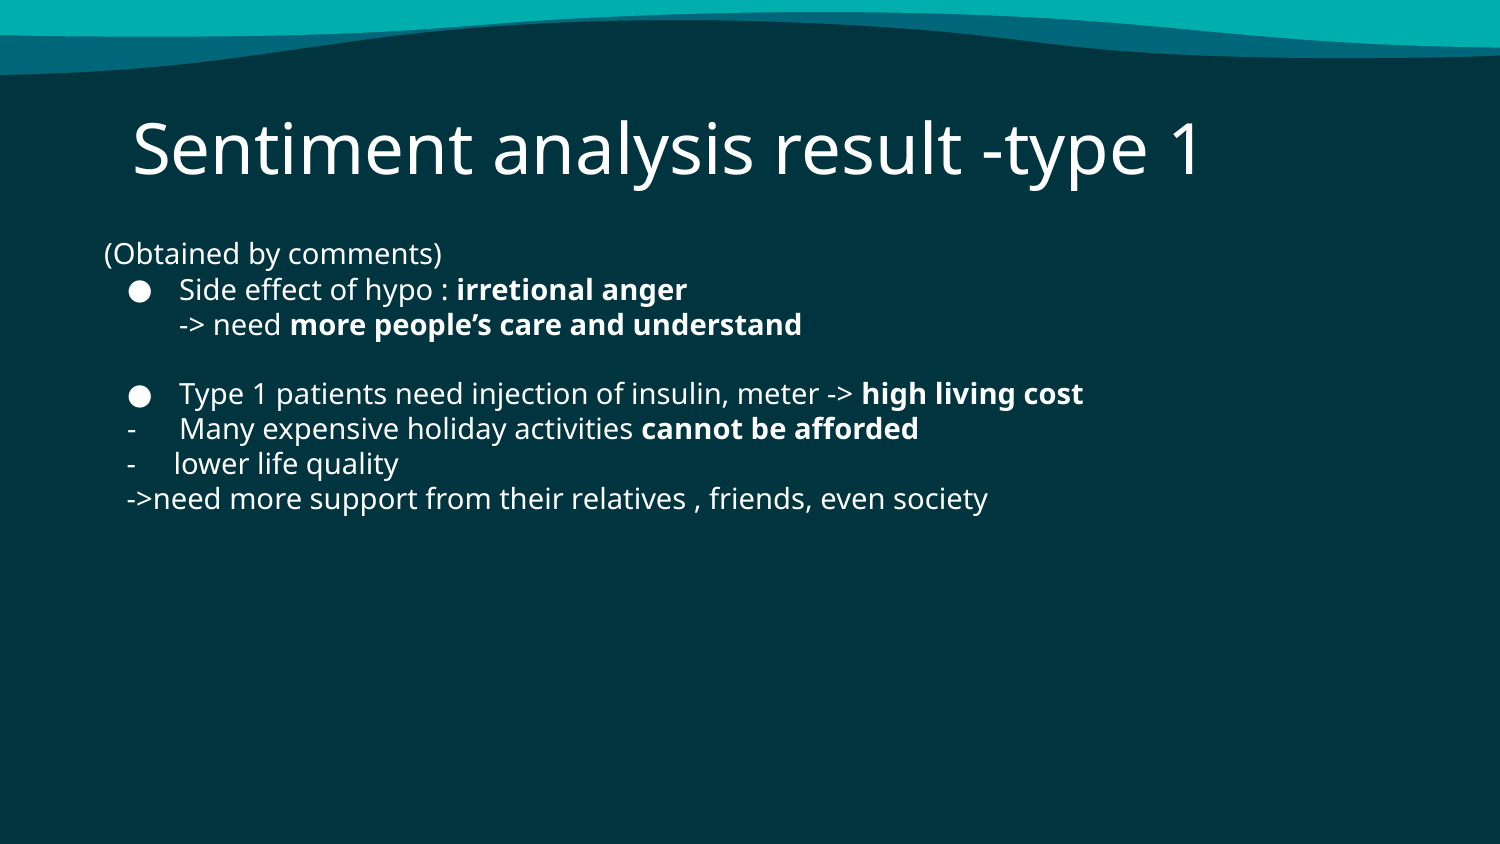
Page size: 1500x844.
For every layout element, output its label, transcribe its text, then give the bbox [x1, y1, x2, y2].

text_box (Obtained by comments) Side effect of hypo : irretional anger -> need more people’s care and understand Type 1 patients need injection of insulin, meter -> high living cost Many expensive holiday activities cannot be afforded - lower life quality ->need more support from their relatives , friends, even society [89, 220, 1368, 844]
title Sentiment analysis result -type 1 [116, 88, 1383, 190]
